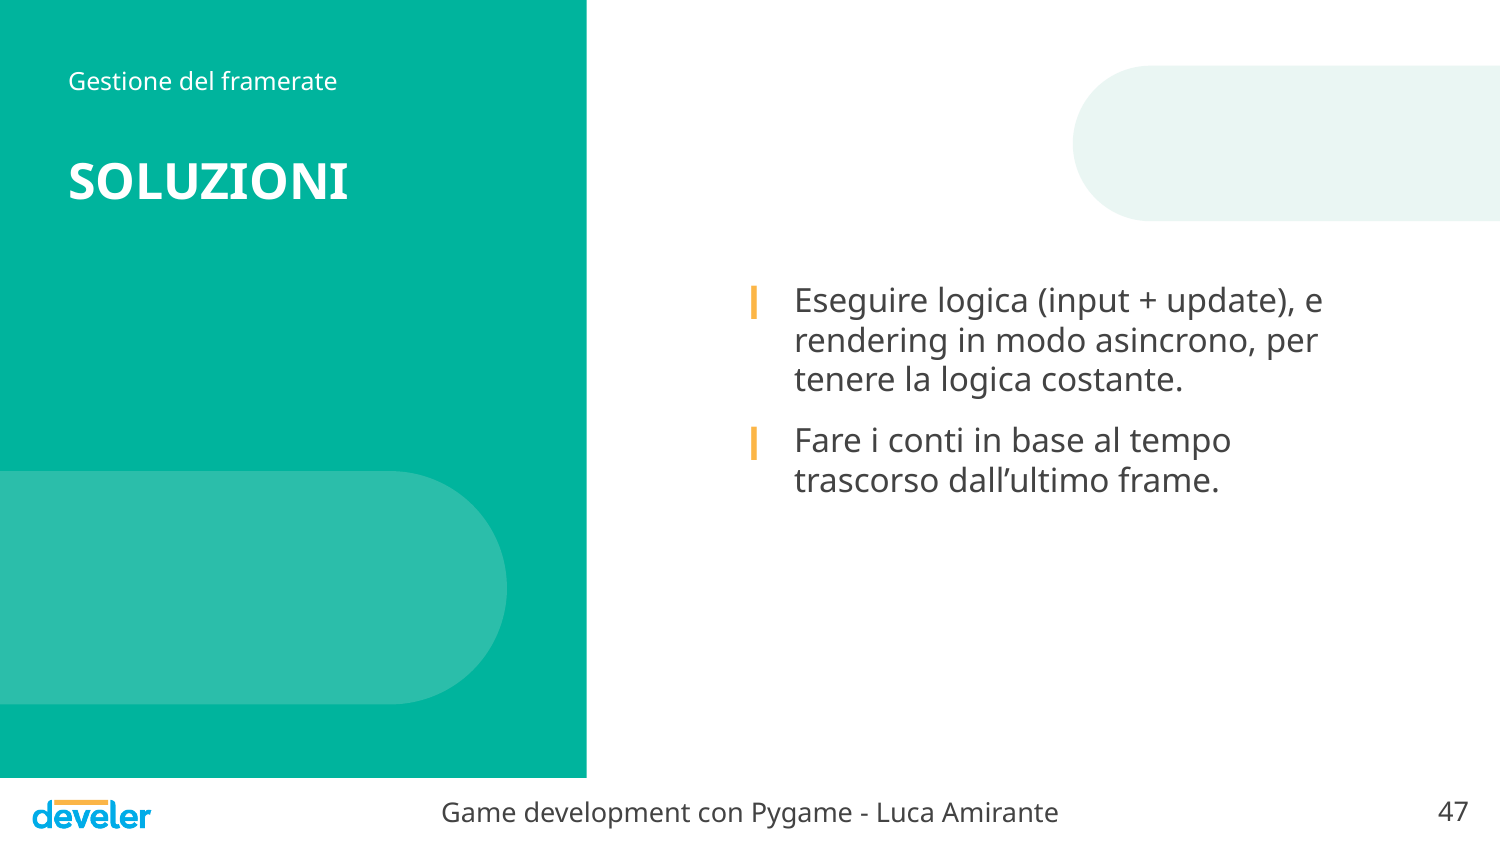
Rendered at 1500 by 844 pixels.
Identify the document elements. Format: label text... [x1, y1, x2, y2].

title Gestione del framerate [68, 60, 517, 141]
picture [38, 814, 47, 824]
title SOLUZIONI [68, 141, 517, 368]
list Eseguire logica (input + update), e rendering in modo asincrono, per tenere la logica costante. Fare i conti in base al tempo trascorso dall’ultimo frame. [704, 0, 1376, 778]
picture [32, 792, 158, 836]
